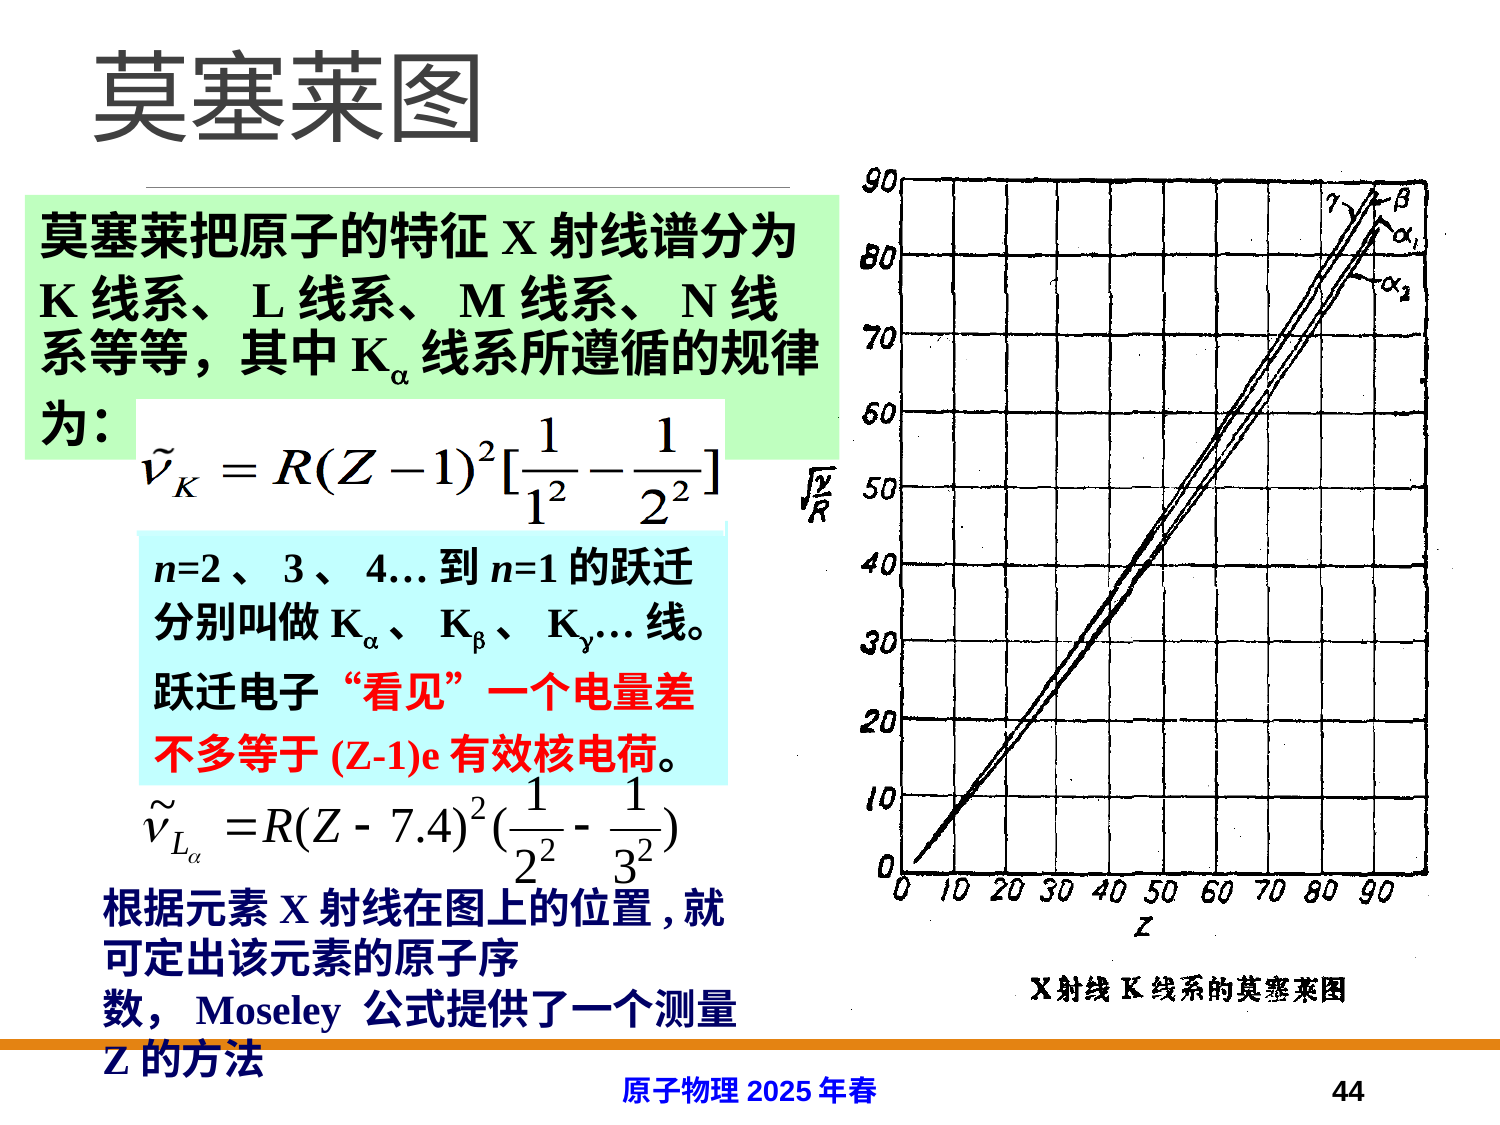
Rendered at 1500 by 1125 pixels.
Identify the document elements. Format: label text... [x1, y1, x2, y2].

text_box 根据元素X射线在图上的位置,就可定出该元素的原子序数，Moseley 公式提供了一个测量Z的方法 [87, 874, 763, 1090]
slide_number 44 [1218, 1059, 1380, 1120]
text_box n=2、3、4…到n=1的跃迁分别叫做K、K、K…线。跃迁电子“看见”一个电量差不多等于(Z-1)e有效核电荷。 [138, 543, 728, 786]
title 莫塞莱图 [75, 8, 1438, 163]
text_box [789, 151, 1475, 1024]
picture [135, 399, 726, 536]
footer 原子物理2025年春 [453, 1059, 1047, 1120]
text_box 莫塞莱把原子的特征X射线谱分为K线系、L线系、M线系、N线系等等，其中K线系所遵循的规律为： [24, 194, 786, 460]
picture [138, 761, 688, 896]
